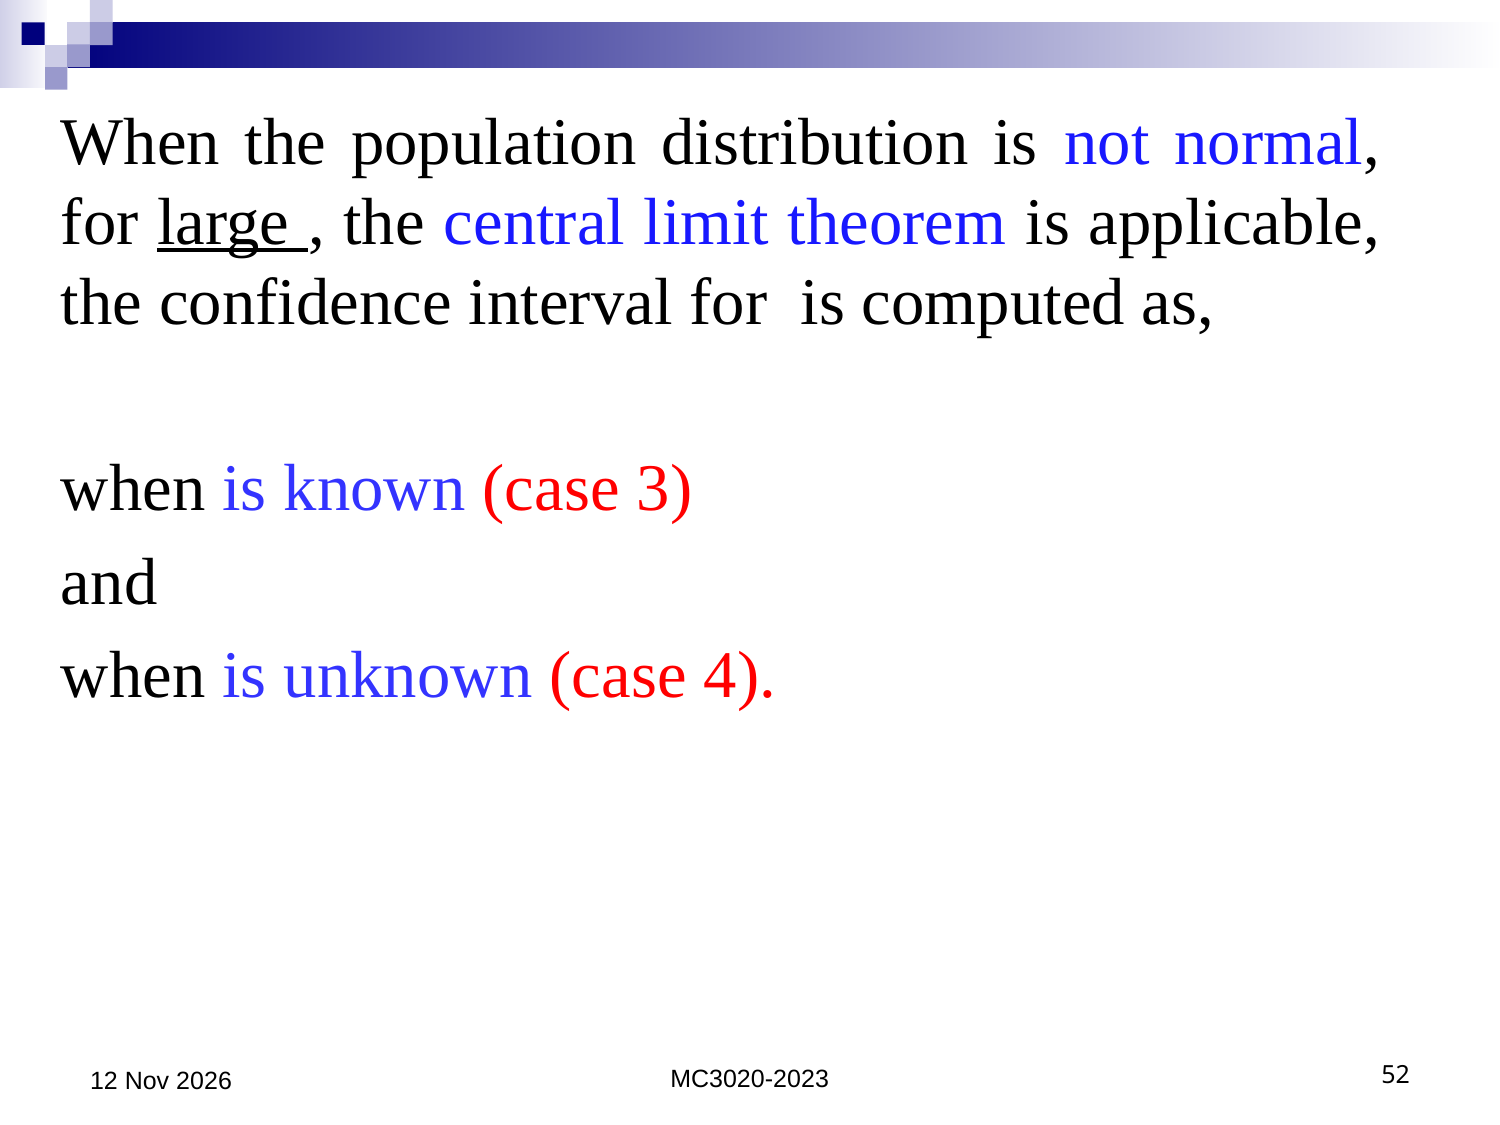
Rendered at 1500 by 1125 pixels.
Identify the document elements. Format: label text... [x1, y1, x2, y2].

footer MC3020-2023 [512, 1025, 988, 1100]
slide_number 52 [1074, 1025, 1425, 1100]
slide_number 12-May-23 [75, 1024, 425, 1103]
